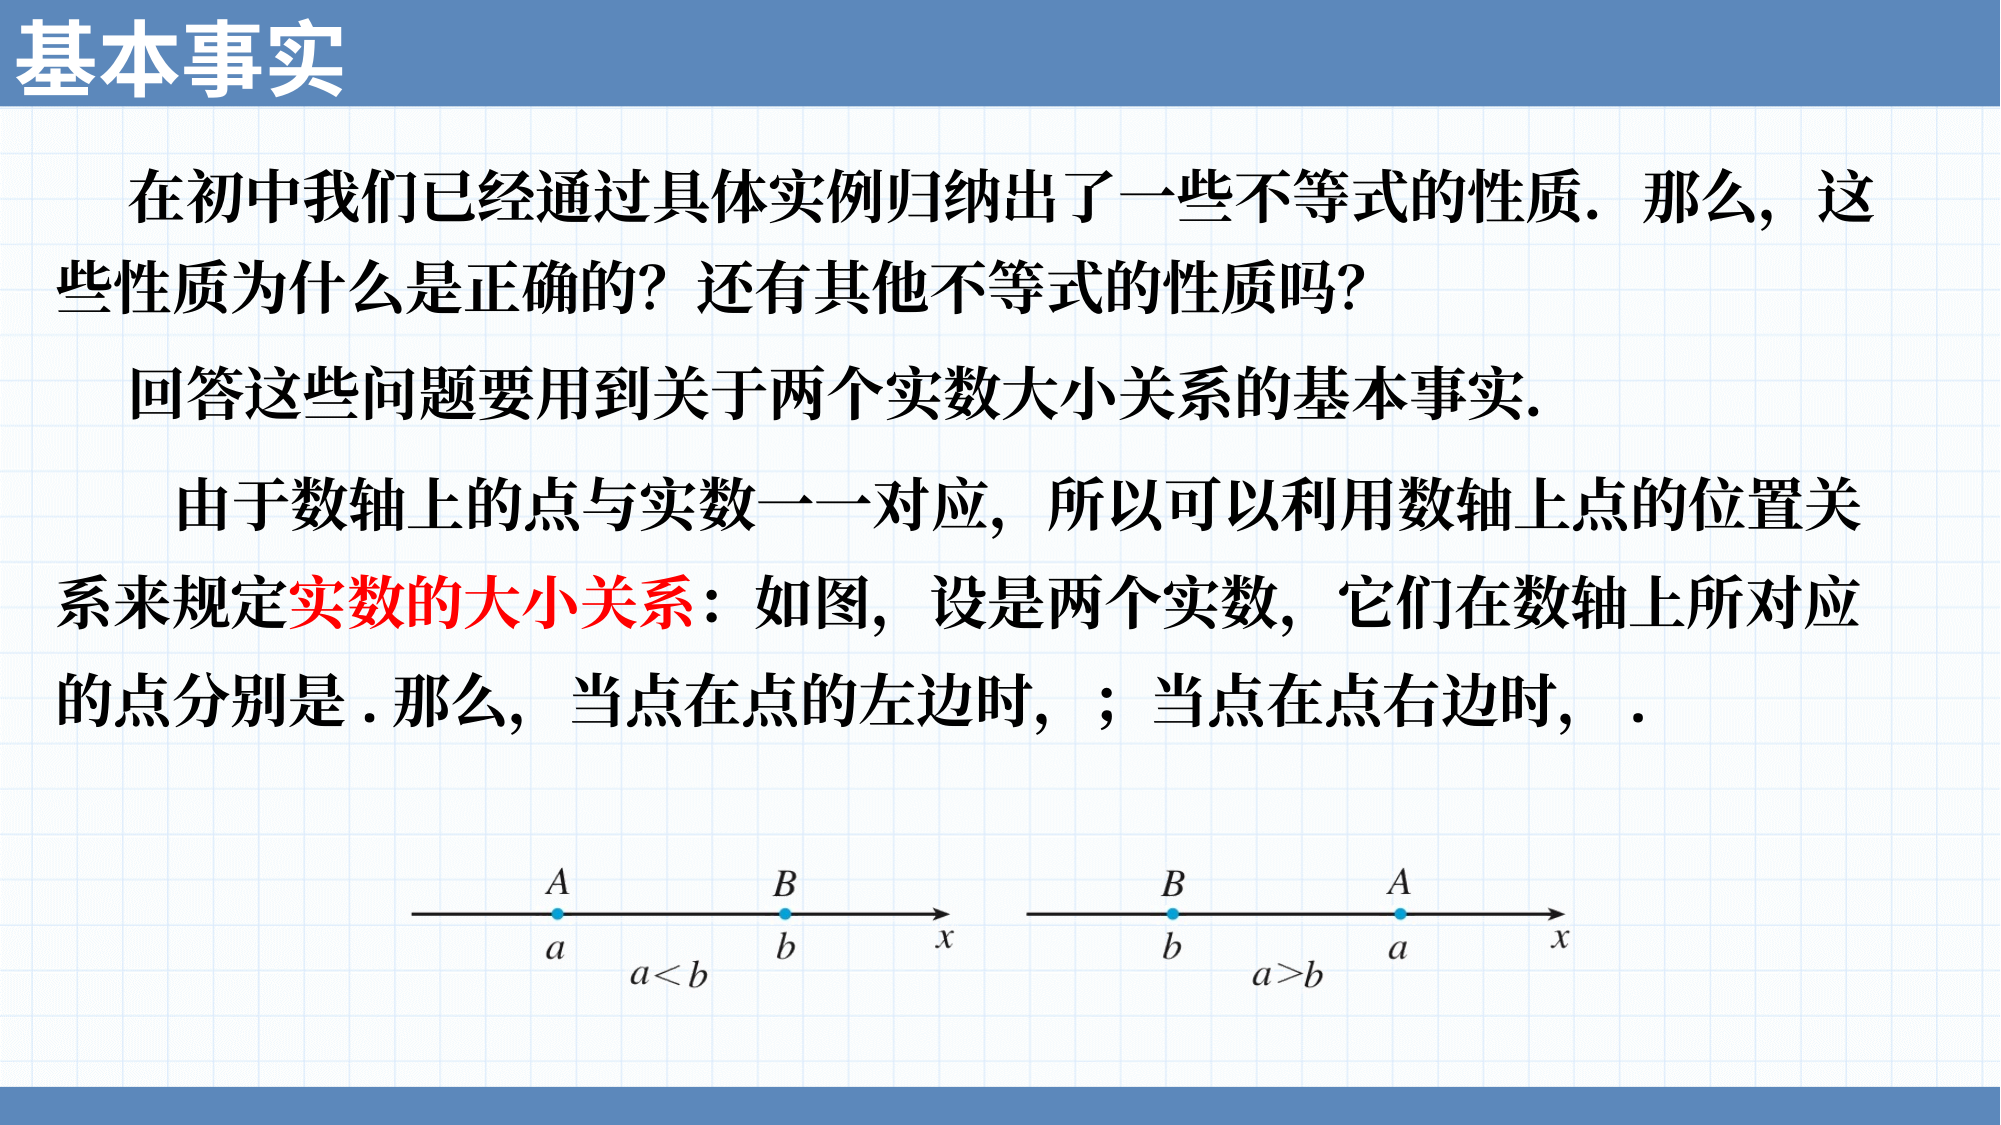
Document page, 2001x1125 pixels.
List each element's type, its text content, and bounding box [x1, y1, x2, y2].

picture [0, 0, 2001, 1125]
text_box 基本事实 [0, 0, 902, 108]
text_box 回答这些问题要用到关于两个实数大小关系的基本事实． [40, 328, 1916, 435]
text_box 在初中我们已经通过具体实例归纳出了一些不等式的性质．那么，这些性质为什么是正确的？还有其他不等式的性质吗？ [40, 131, 1901, 328]
